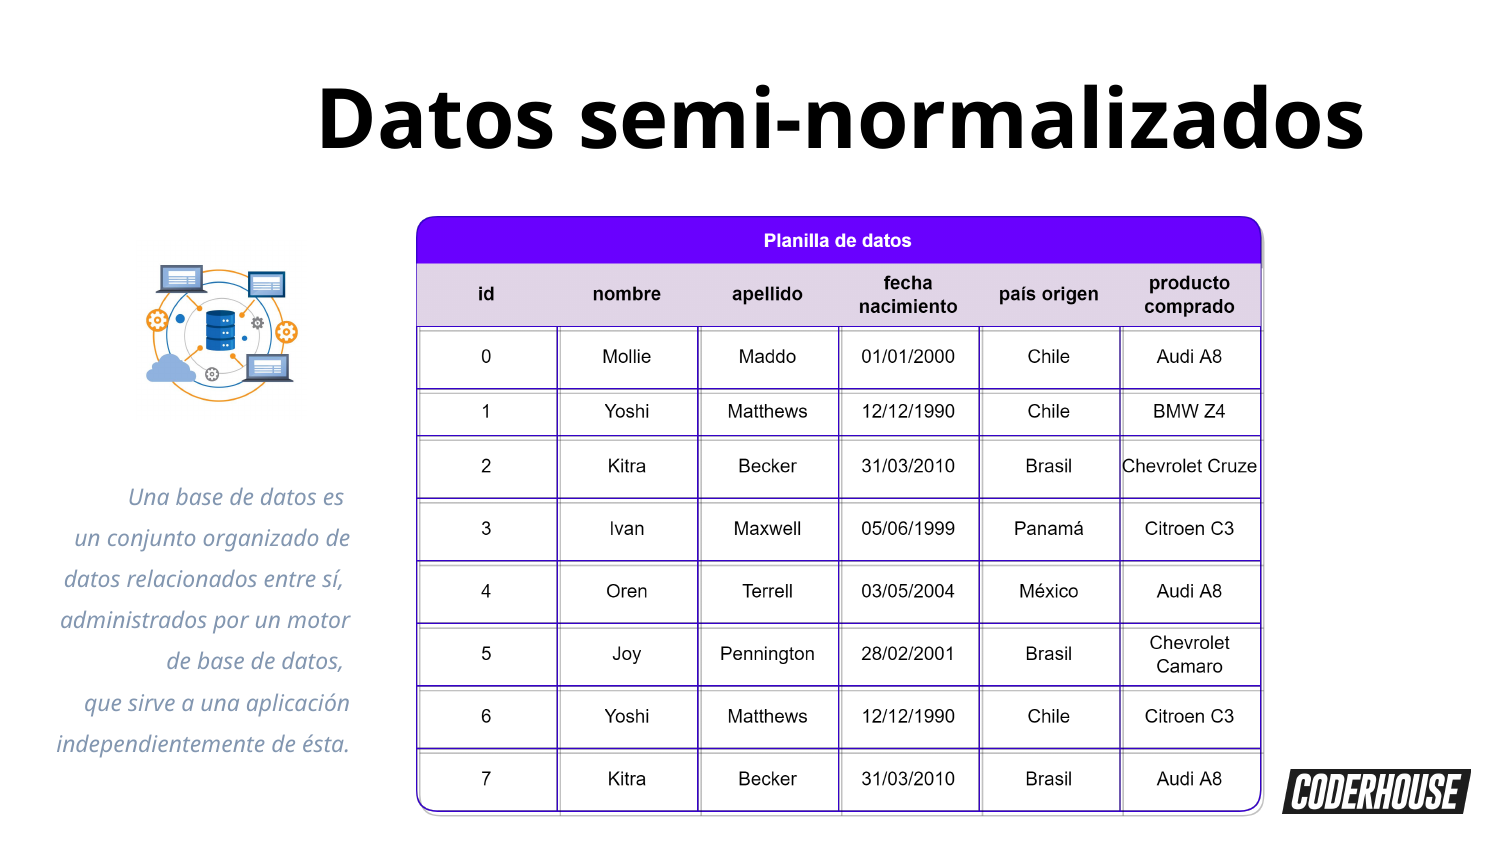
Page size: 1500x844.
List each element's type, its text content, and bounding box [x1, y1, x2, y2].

picture [136, 240, 307, 421]
picture [399, 200, 1280, 833]
picture [1281, 769, 1471, 814]
text_box Una base de datos es un conjunto organizado de datos relacionados entre sí, administrados por un motor de base de datos, que sirve a una aplicación independientemente de ésta. [25, 421, 366, 804]
text_box Datos semi-normalizados [182, 33, 1500, 196]
